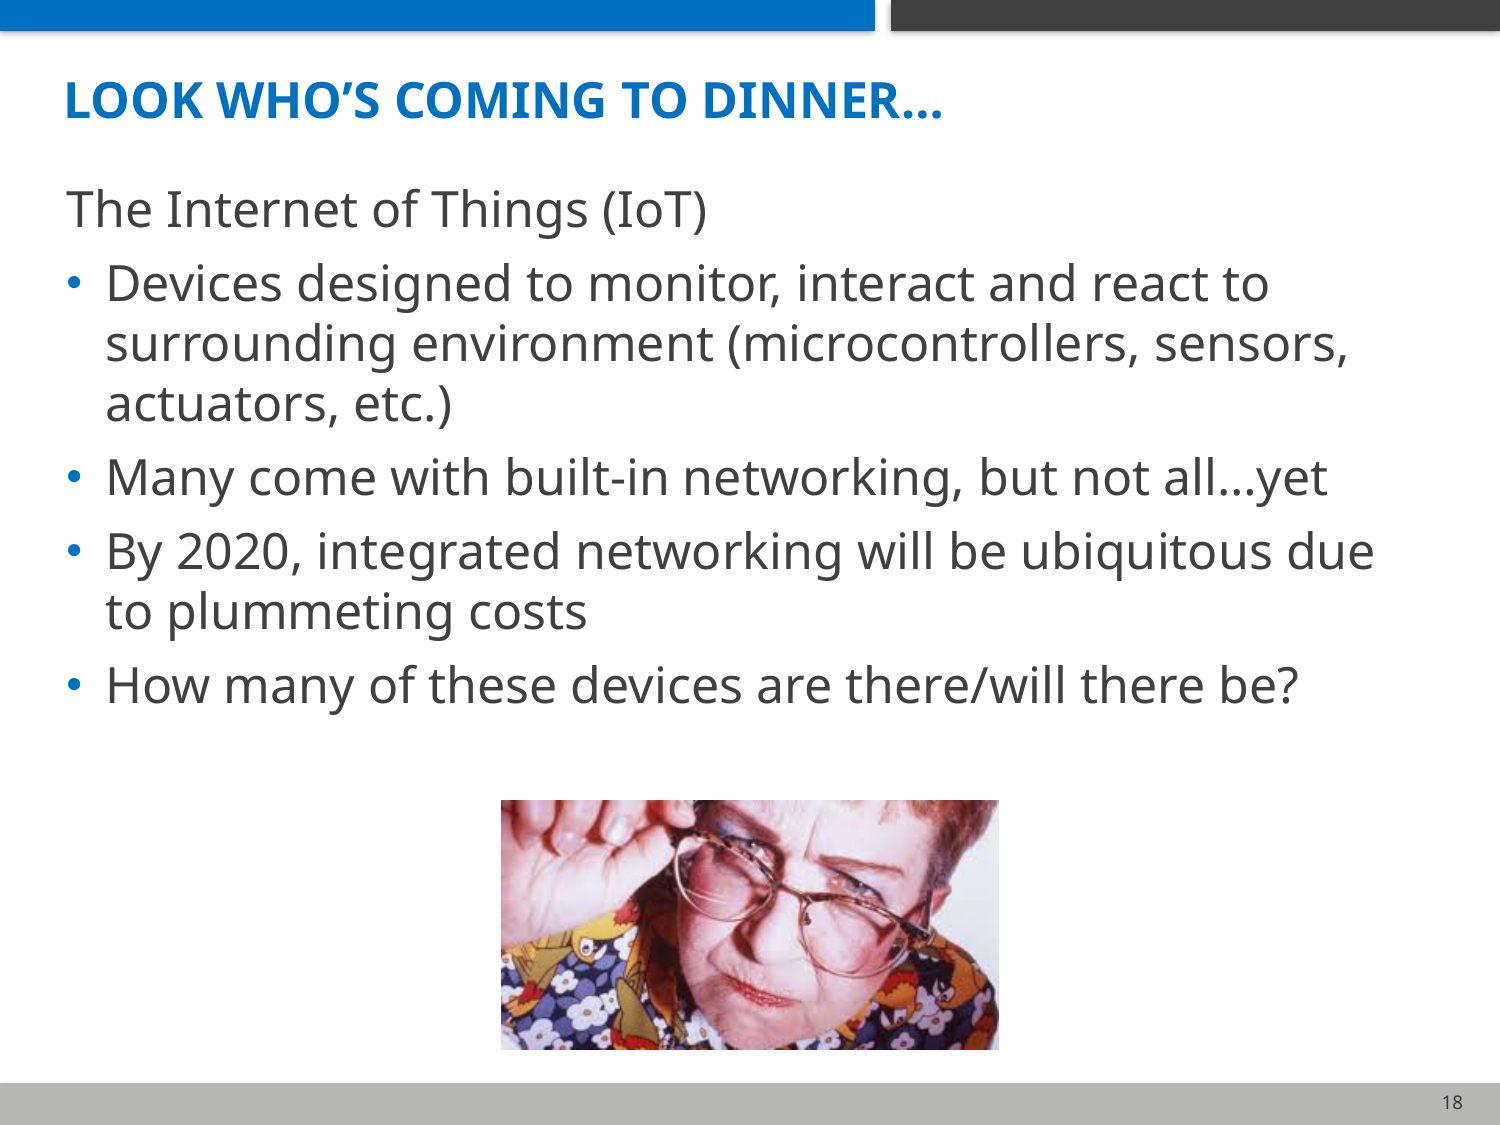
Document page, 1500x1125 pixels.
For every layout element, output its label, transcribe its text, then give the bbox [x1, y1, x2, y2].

picture [501, 800, 999, 1050]
list The Internet of Things (IoT) Devices designed to monitor, interact and react to surrounding environment (microcontrollers, sensors, actuators, etc.) Many come with built-in networking, but not all…yet By 2020, integrated networking will be ubiquitous due to plummeting costs How many of these devices are there/will there be? [51, 170, 1425, 1087]
title Look who’s coming to dinner… [48, 54, 1424, 142]
